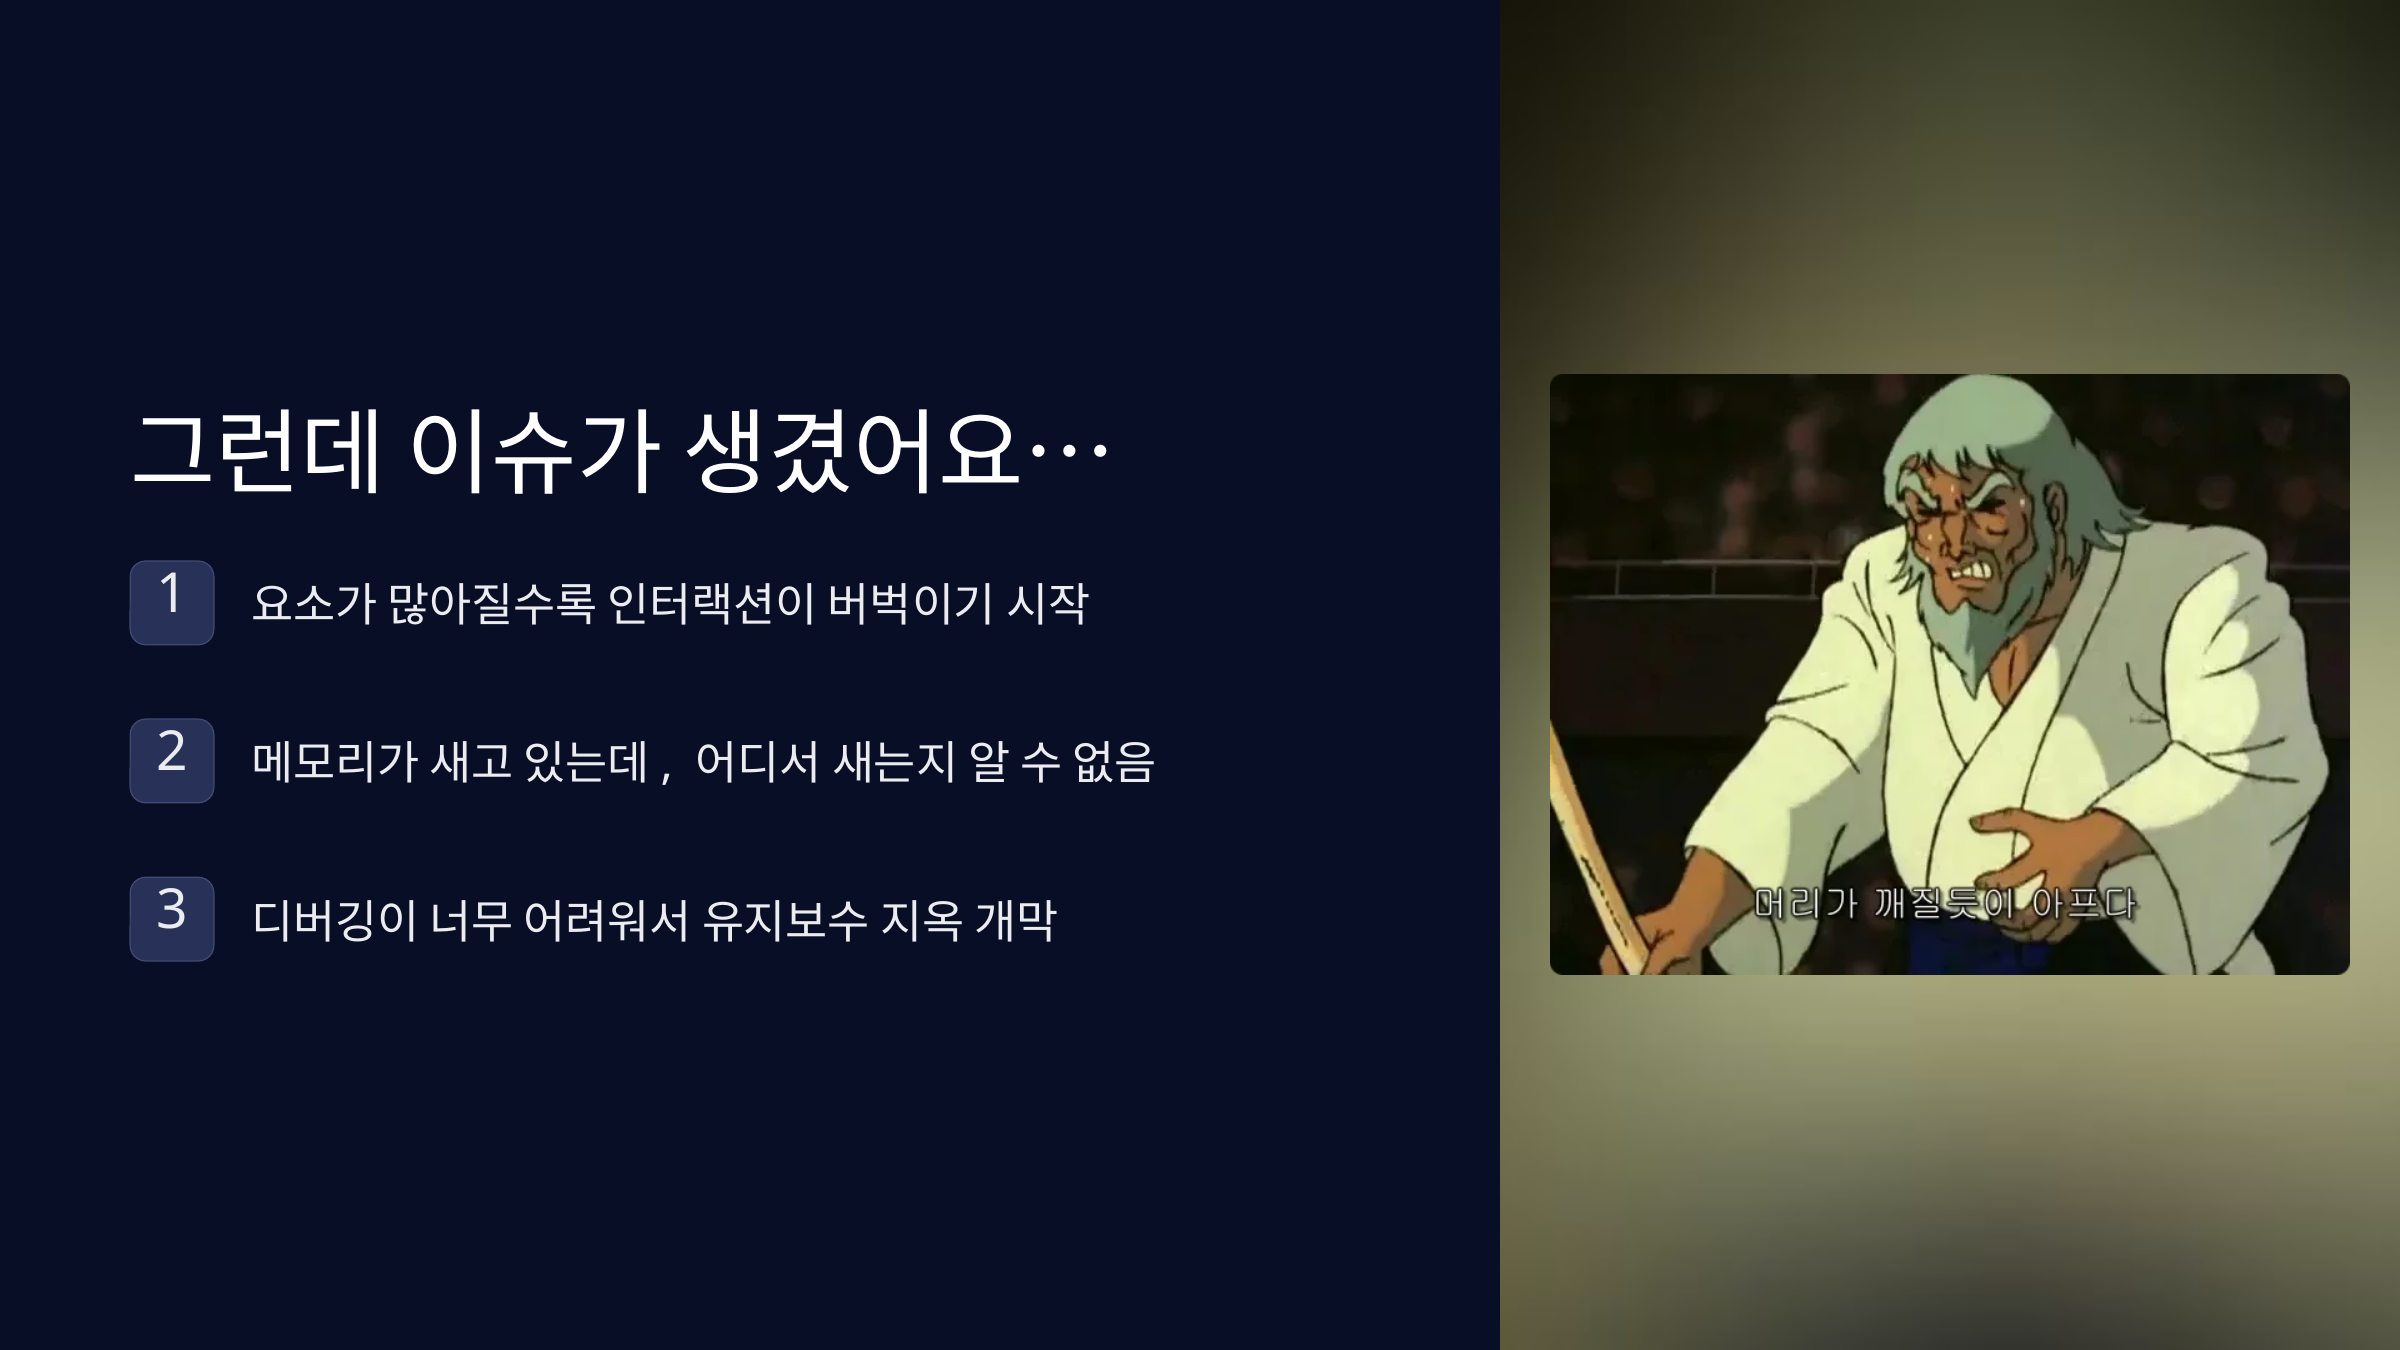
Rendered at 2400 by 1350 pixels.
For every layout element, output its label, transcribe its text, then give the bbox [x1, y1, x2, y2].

text_box [130, 877, 214, 962]
text_box 메모리가 새고 있는데, 어디서 새는지 알 수 없음 [251, 731, 1148, 790]
text_box 디버깅이 너무 어려워서 유지보수 지옥 개막 [251, 890, 1073, 949]
text_box 요소가 많아질수록 인터랙션이 버벅이기 시작 [251, 573, 1105, 632]
text_box 3 [144, 884, 200, 954]
text_box 2 [144, 726, 200, 796]
text_box 그런데 이슈가 생겼어요… [130, 388, 1109, 506]
text_box [130, 560, 214, 645]
text_box [130, 719, 214, 803]
text_box 1 [144, 568, 200, 638]
picture [1499, 0, 2400, 1350]
